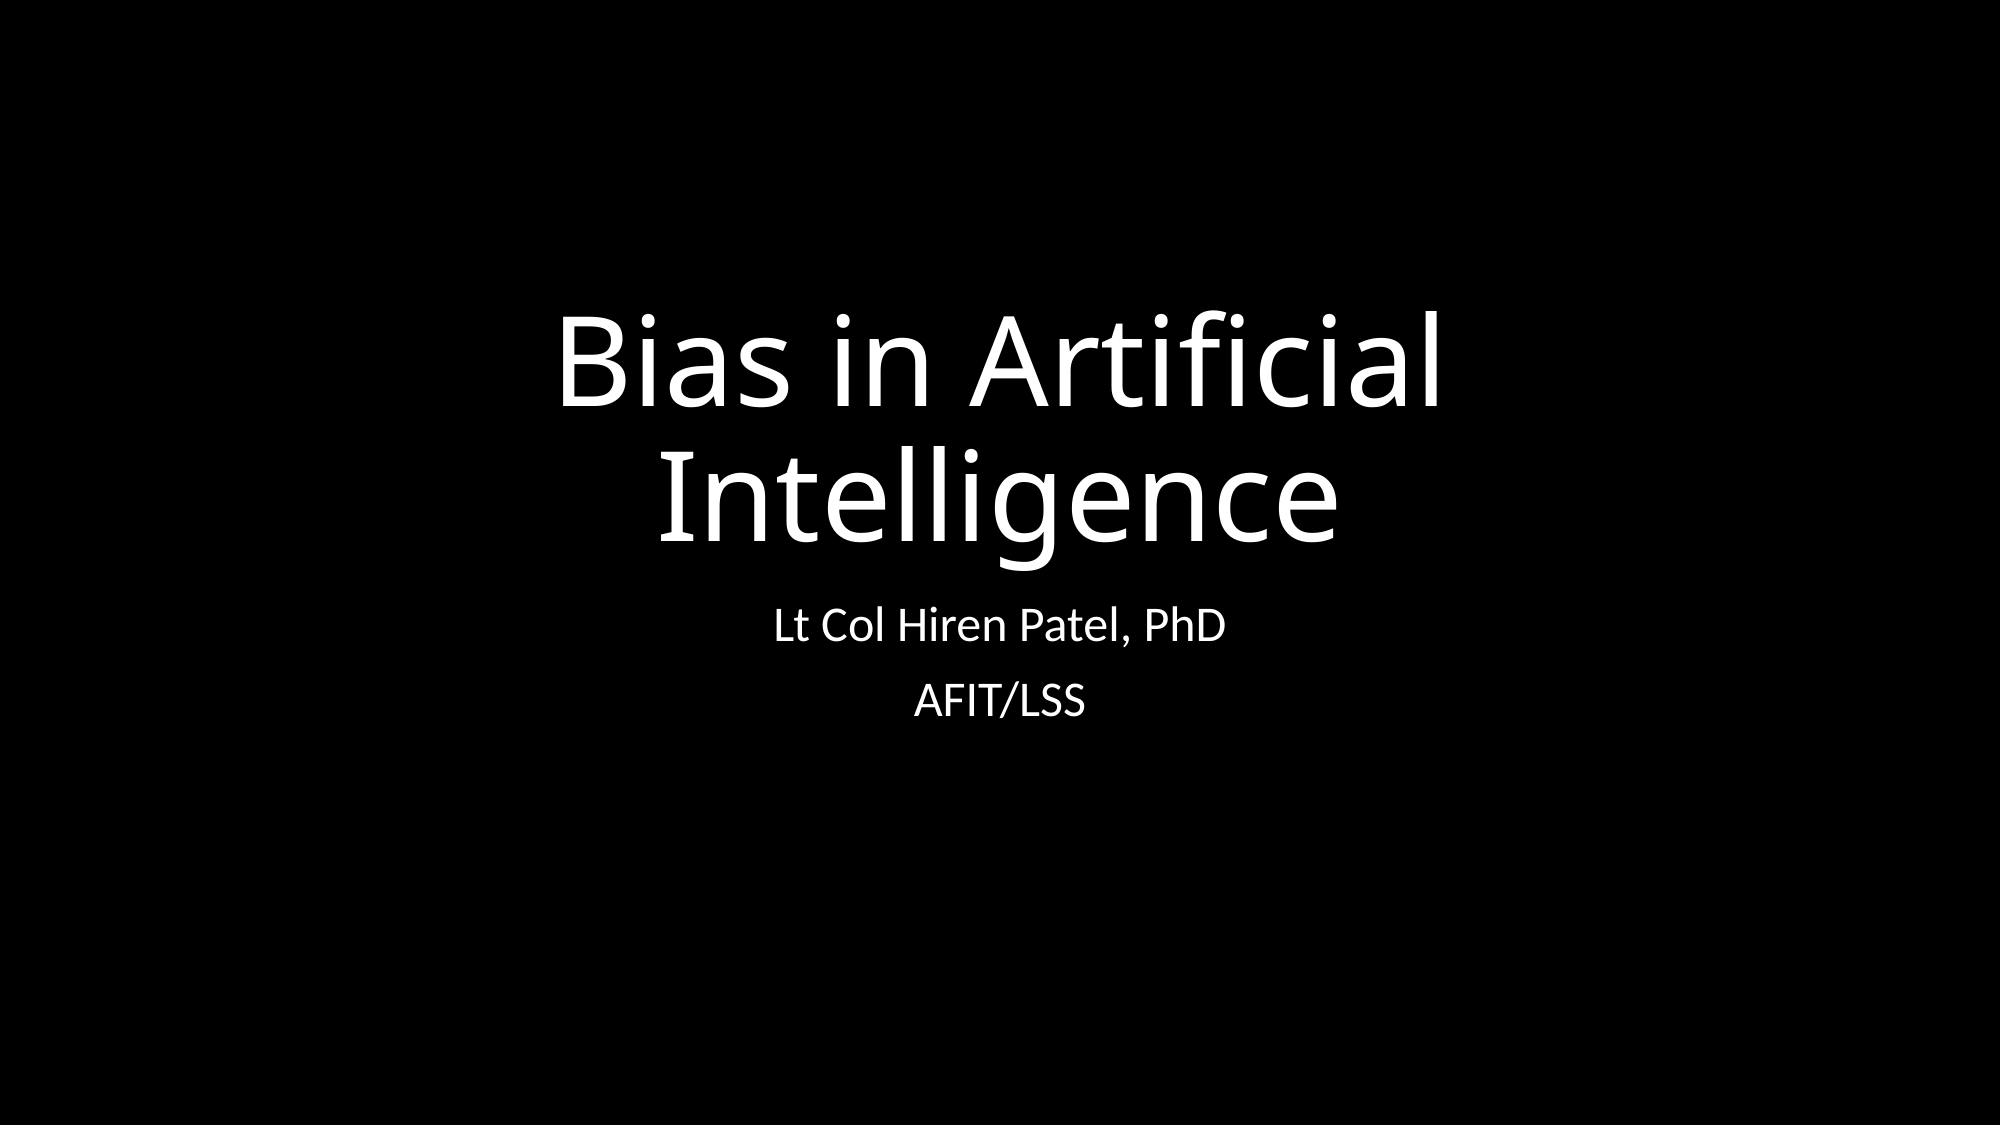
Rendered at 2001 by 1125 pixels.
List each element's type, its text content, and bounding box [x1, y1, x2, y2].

subtitle Lt Col Hiren Patel, PhD AFIT/LSS [249, 590, 1750, 863]
title Bias in Artificial Intelligence [249, 184, 1750, 576]
